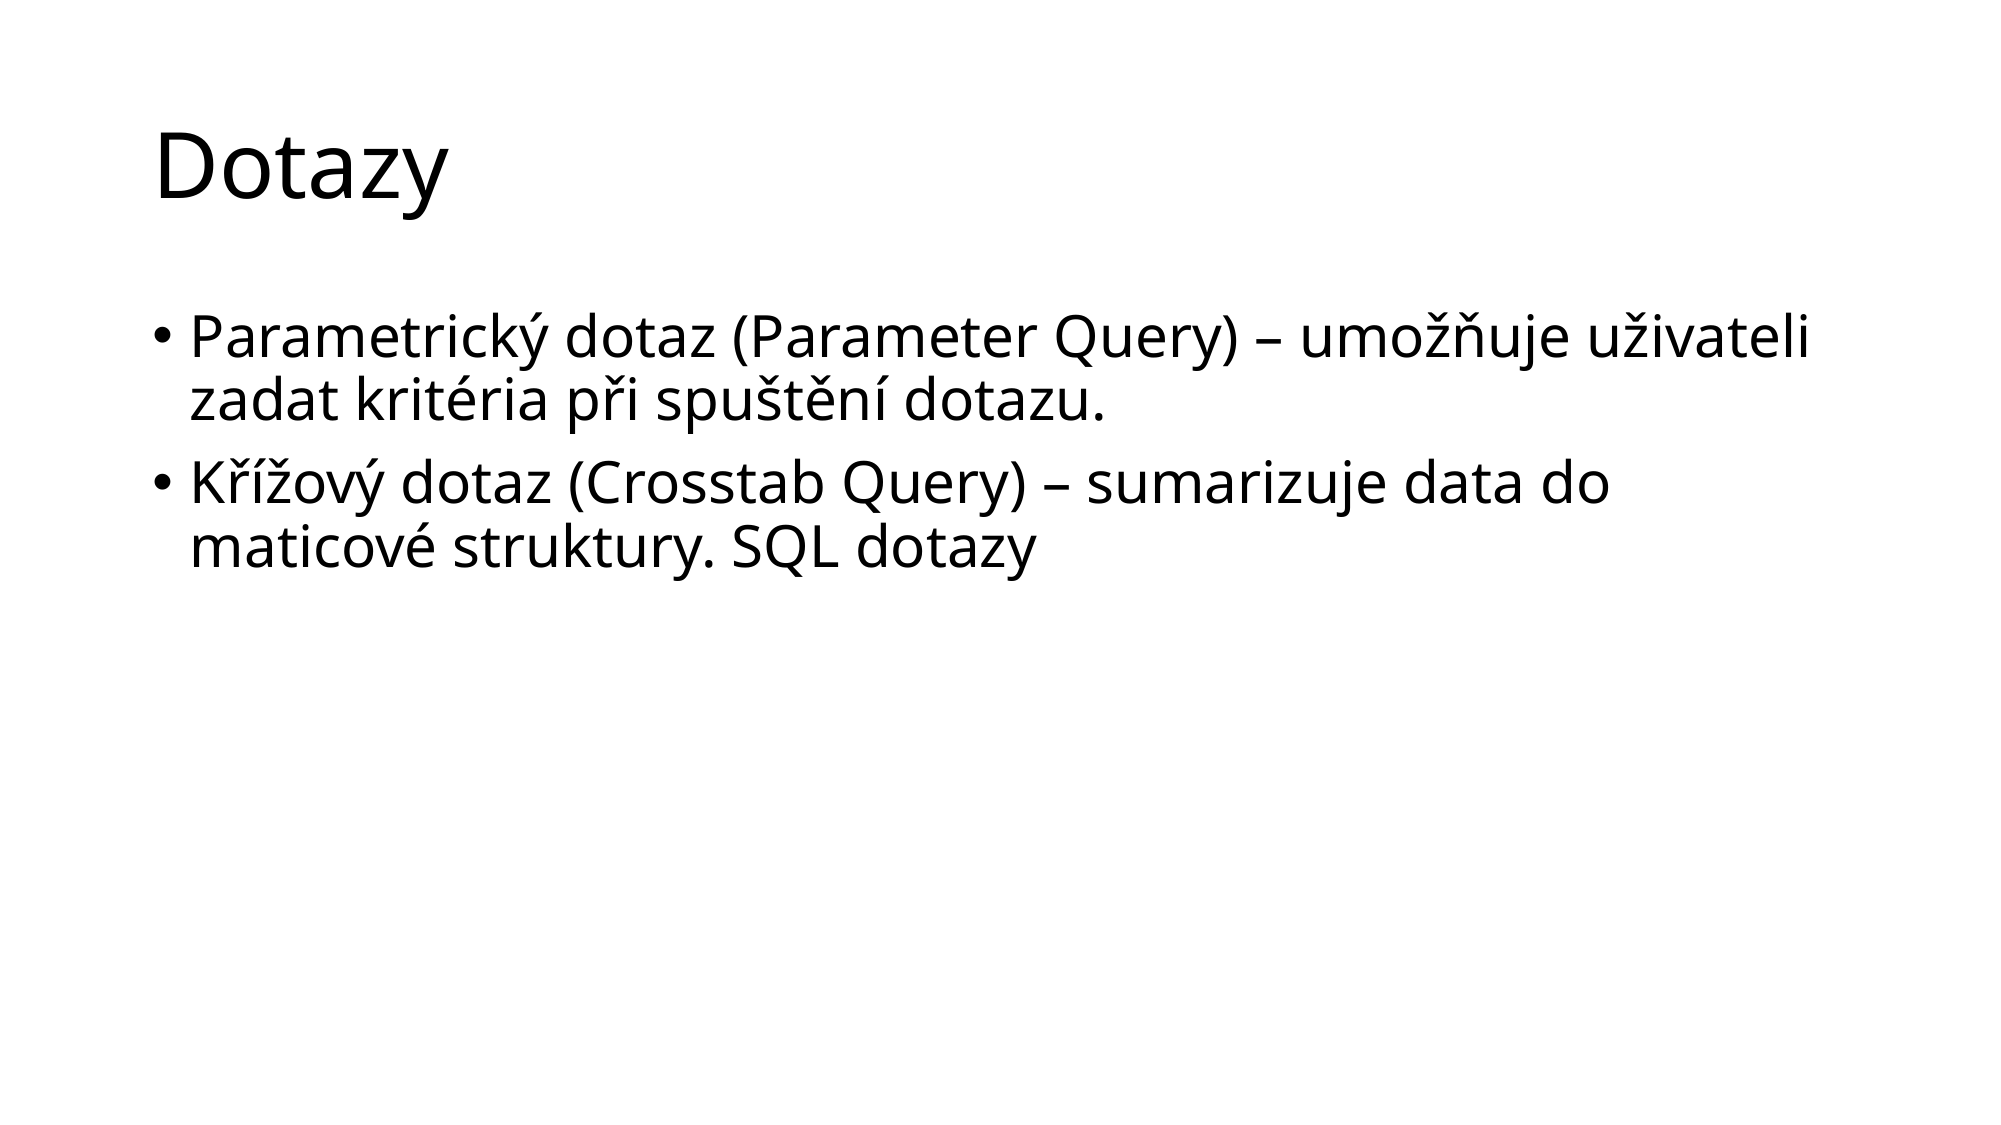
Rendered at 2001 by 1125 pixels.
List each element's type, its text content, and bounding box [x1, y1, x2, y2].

title Dotazy [137, 59, 1863, 278]
list Parametrický dotaz (Parameter Query) – umožňuje uživateli zadat kritéria při spuštění dotazu. Křížový dotaz (Crosstab Query) – sumarizuje data do maticové struktury. SQL dotazy [137, 299, 1863, 1014]
